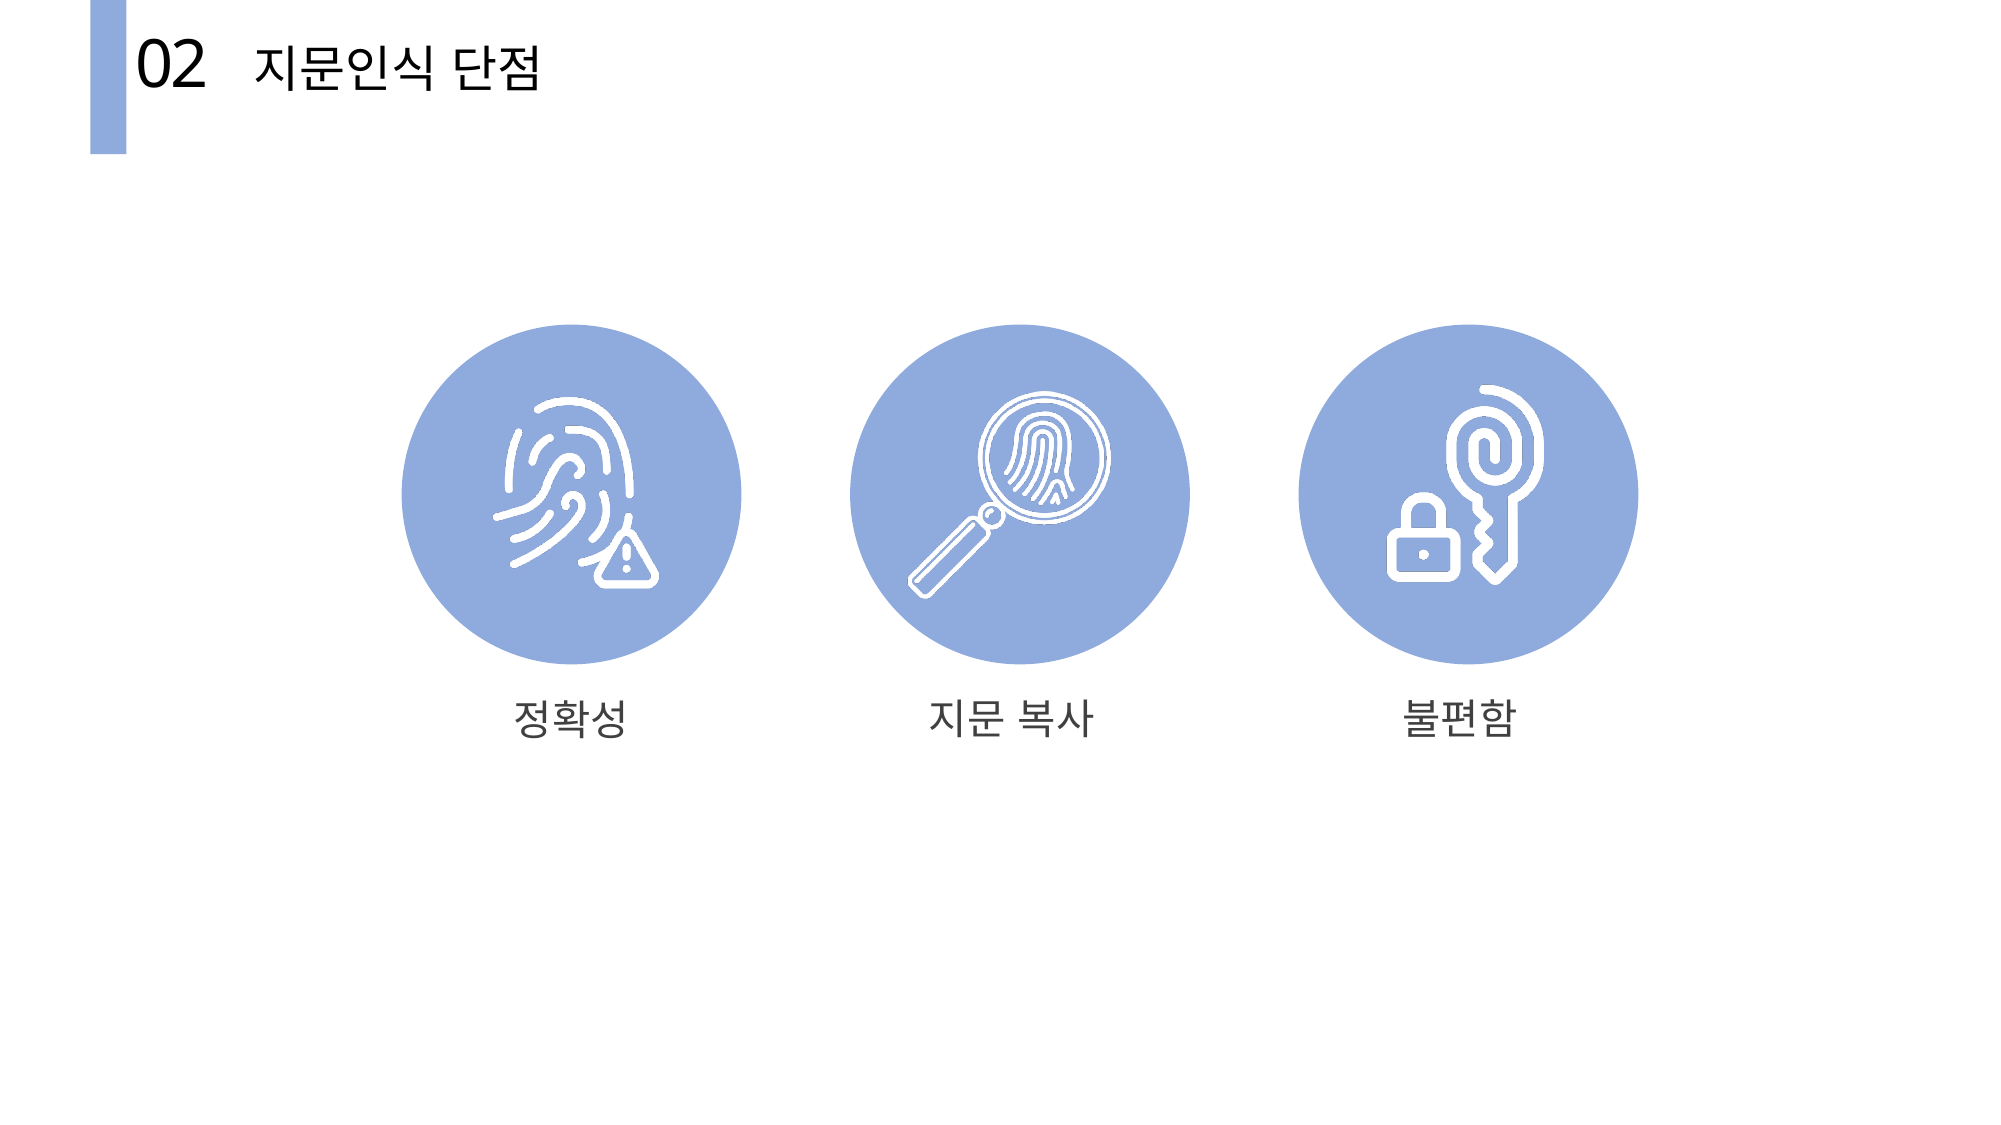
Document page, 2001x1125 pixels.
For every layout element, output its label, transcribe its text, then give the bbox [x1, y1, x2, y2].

picture [1345, 381, 1587, 591]
text_box [400, 323, 743, 666]
text_box [849, 323, 1191, 666]
text_box 02 지문인식 단점 [121, 13, 559, 109]
text_box [1297, 323, 1640, 666]
text_box 불편함 [1387, 685, 1533, 751]
picture [887, 391, 1136, 600]
picture [458, 391, 685, 591]
text_box 정확성 [498, 686, 645, 752]
text_box 지문 복사 [913, 685, 1110, 751]
text_box [89, 0, 127, 155]
